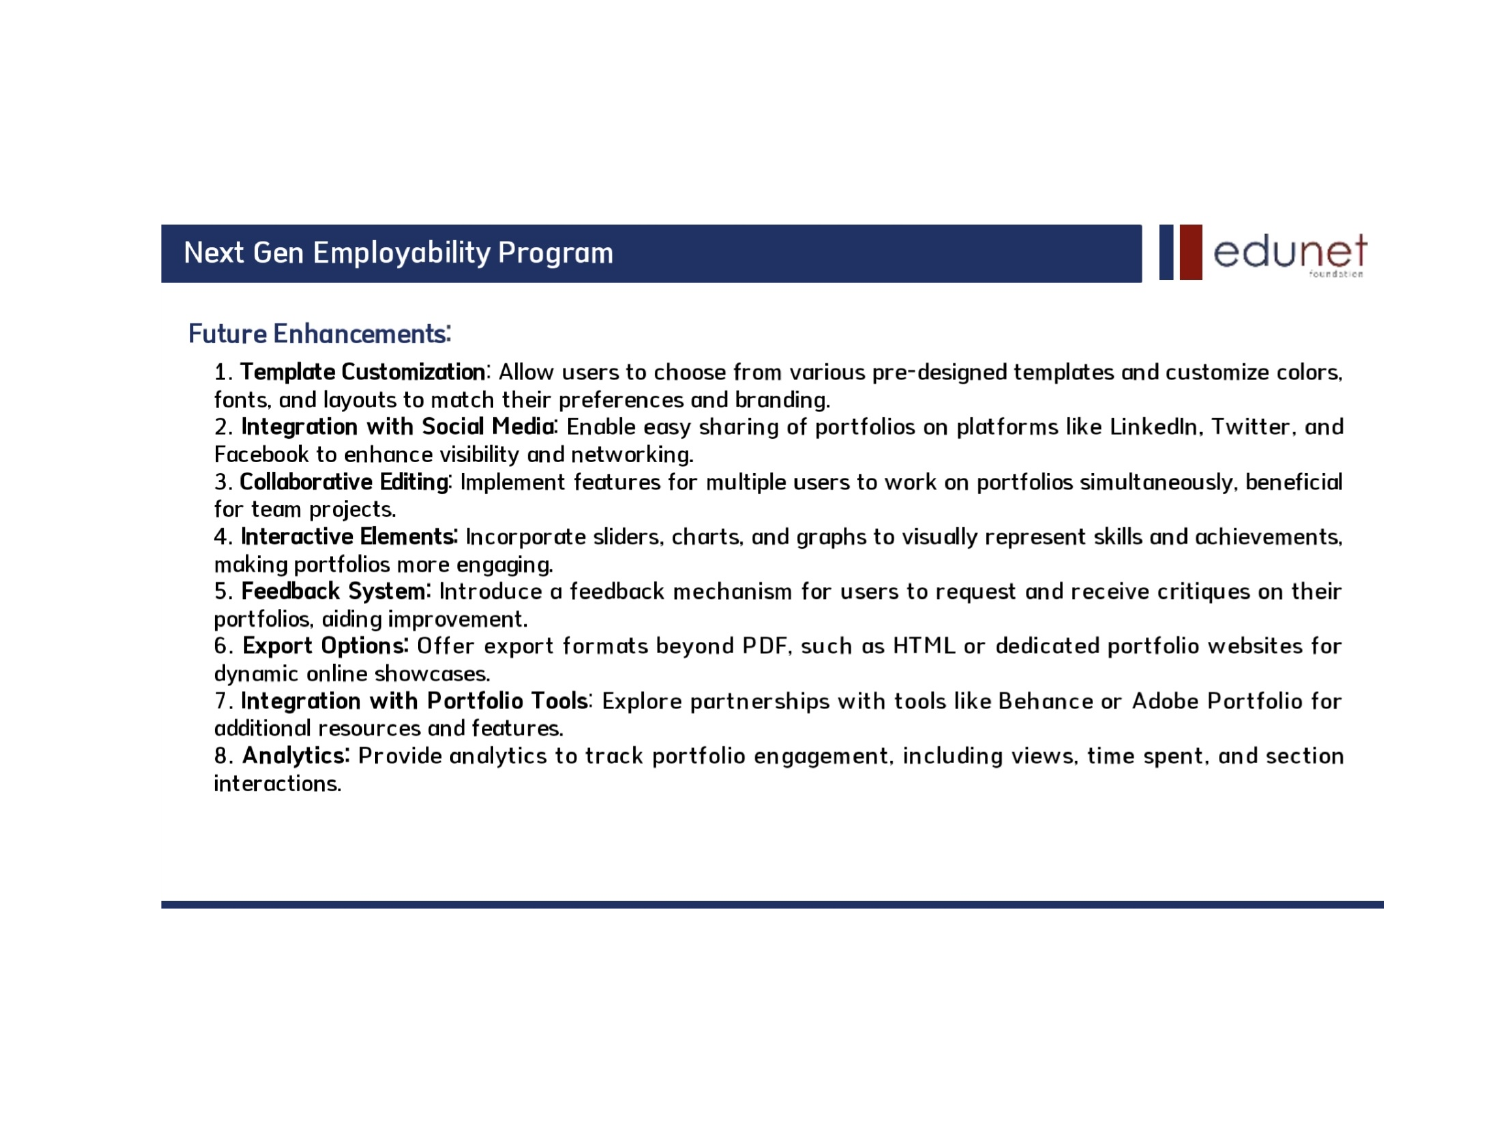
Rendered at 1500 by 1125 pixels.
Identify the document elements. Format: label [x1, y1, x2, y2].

picture [161, 216, 1385, 909]
